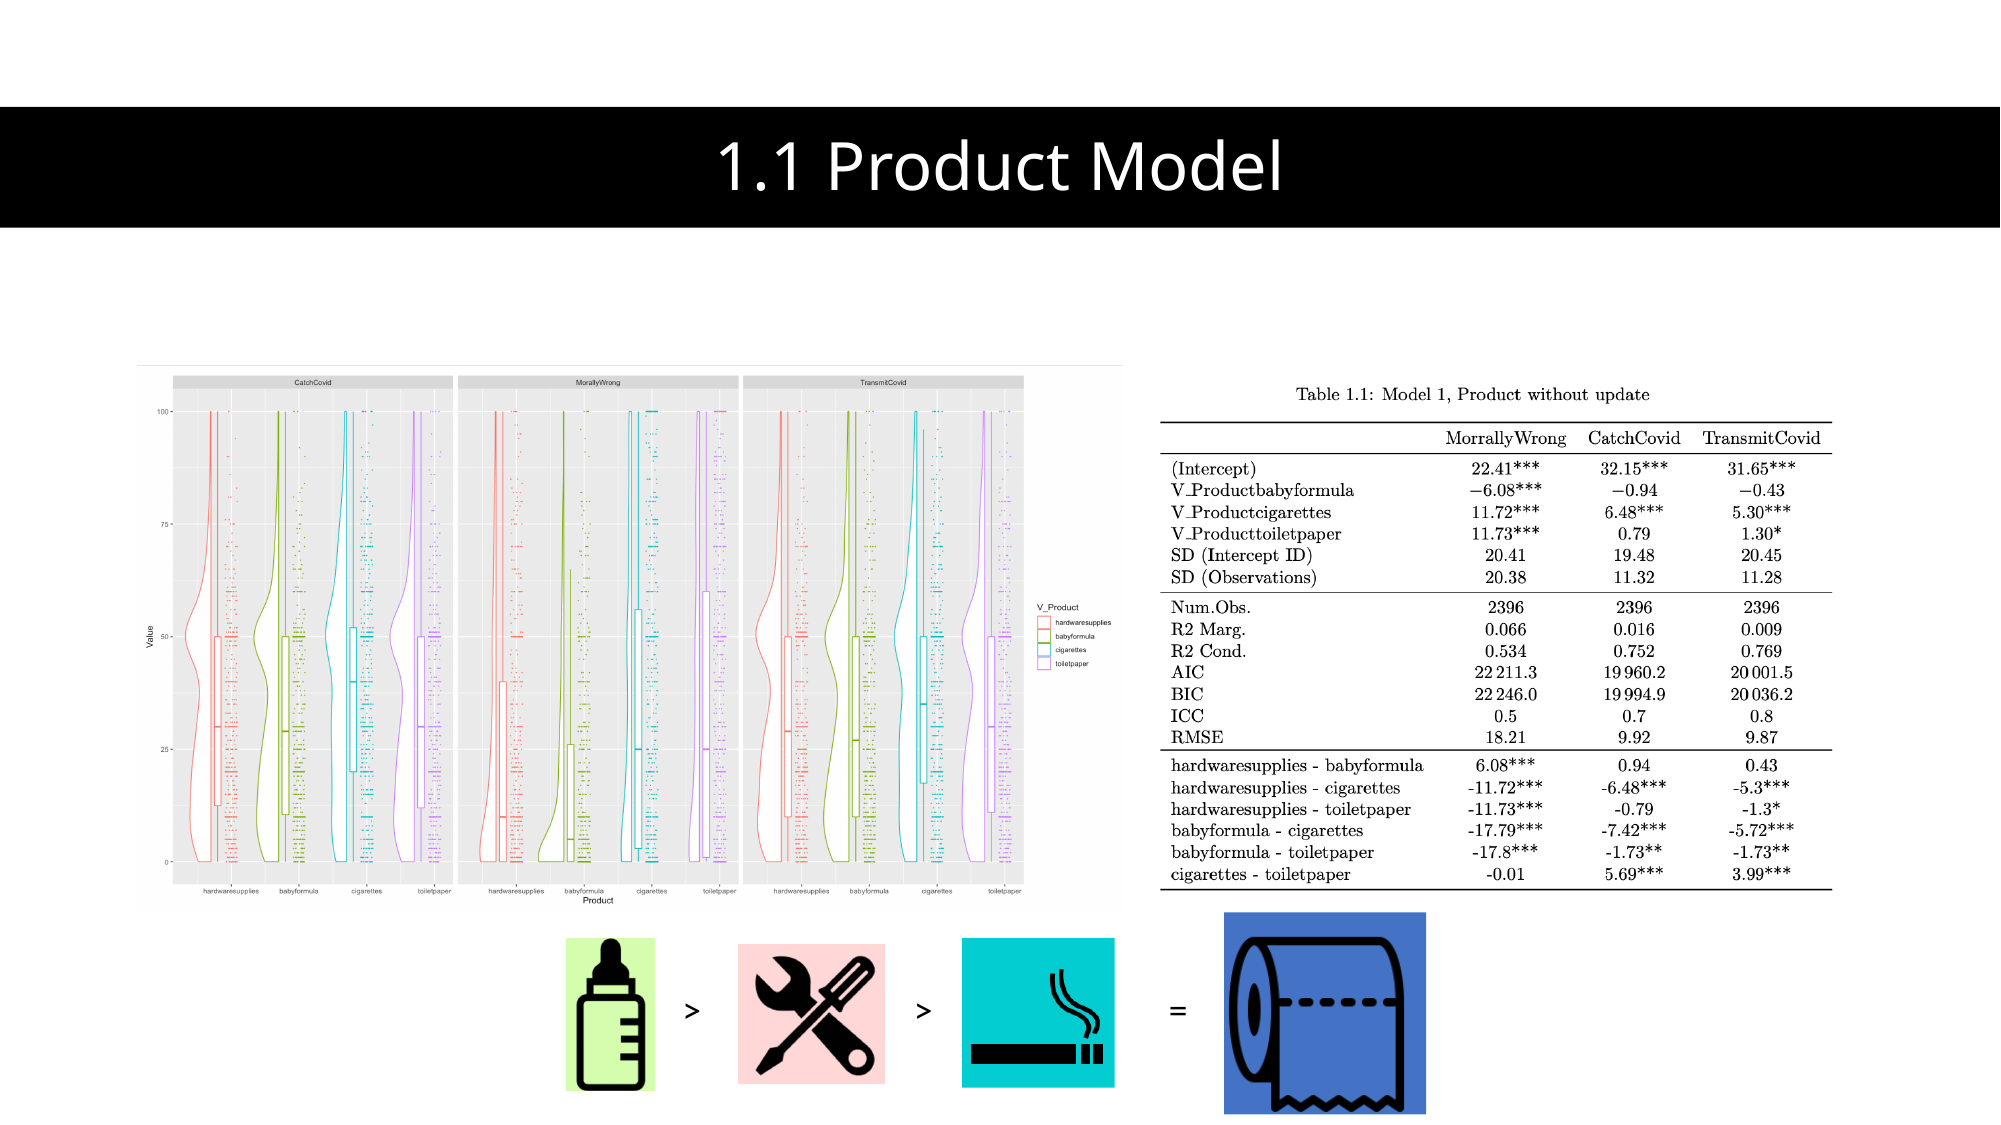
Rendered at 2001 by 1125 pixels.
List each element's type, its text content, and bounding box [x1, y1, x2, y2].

picture [1210, 919, 1421, 1125]
picture [738, 944, 885, 1084]
picture [566, 938, 655, 1091]
picture [137, 365, 1123, 913]
picture [957, 938, 1113, 1094]
title 1.1 Product Model [137, 110, 1863, 228]
text_box > [898, 979, 949, 1039]
text_box = [1154, 979, 1205, 1039]
text_box [0, 106, 2000, 229]
text_box > [667, 979, 718, 1039]
picture [1134, 365, 1863, 913]
text_box [1223, 913, 1427, 1116]
